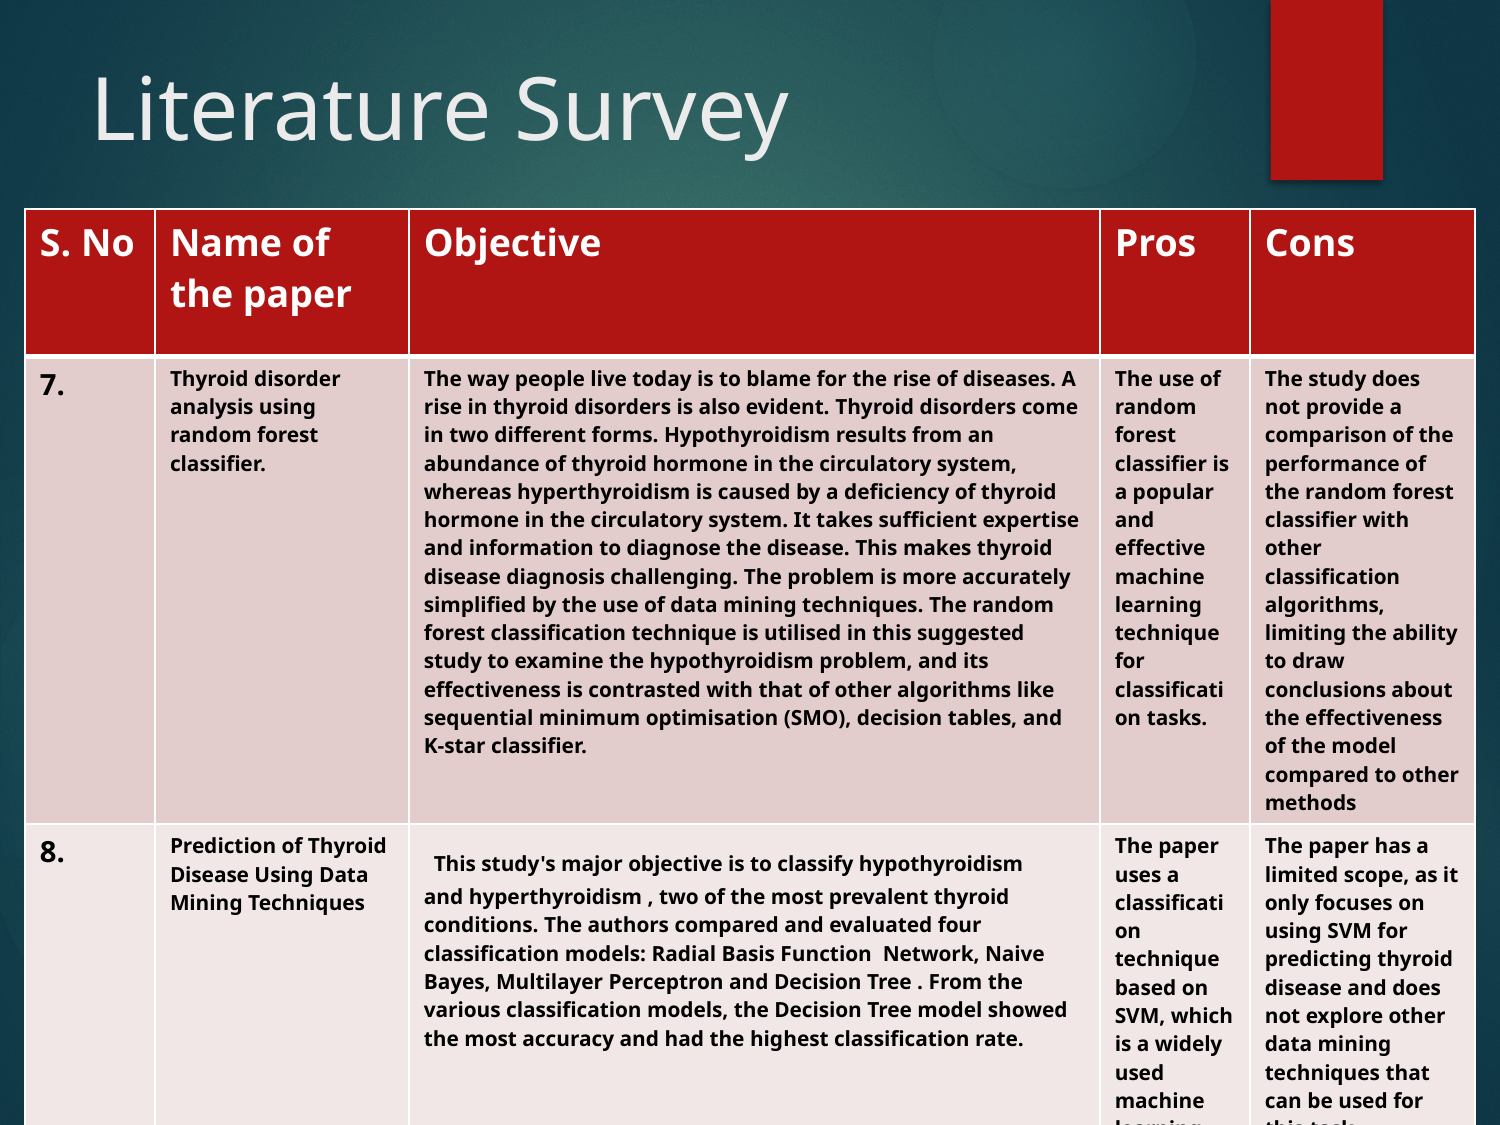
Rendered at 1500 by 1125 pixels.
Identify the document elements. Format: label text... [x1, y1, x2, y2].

table_cell 8. [26, 825, 154, 1125]
table_header S. No [26, 210, 154, 354]
table_cell The paper has a limited scope, as it only focuses on using SVM for predicting thyroid disease and does not explore other data mining techniques that can be used for this task. [1251, 825, 1474, 1125]
table_cell This study's major objective is to classify hypothyroidism and hyperthyroidism , two of the most prevalent thyroid conditions. The authors compared and evaluated four classification models: Radial Basis Function Network, Naive Bayes, Multilayer Perceptron and Decision Tree . From the various classification models, the Decision Tree model showed the most accuracy and had the highest classification rate. [410, 825, 1099, 1125]
table_cell The paper uses a classification technique based on SVM, which is a widely used machine learning algorithm. [1101, 825, 1249, 1125]
table_header Objective [410, 210, 1099, 354]
table_header Cons [1251, 210, 1474, 354]
table_header Pros [1101, 210, 1249, 354]
table_cell The use of random forest classifier is a popular and effective machine learning technique for classification tasks. [1101, 359, 1249, 823]
table_cell The study does not provide a comparison of the performance of the random forest classifier with other classification algorithms, limiting the ability to draw conclusions about the effectiveness of the model compared to other methods [1251, 359, 1474, 823]
table_cell Thyroid disorder analysis using random forest classifier. [156, 359, 408, 823]
table_header Name of the paper [156, 210, 408, 354]
table_cell The way people live today is to blame for the rise of diseases. A rise in thyroid disorders is also evident. Thyroid disorders come in two different forms. Hypothyroidism results from an abundance of thyroid hormone in the circulatory system, whereas hyperthyroidism is caused by a deficiency of thyroid hormone in the circulatory system. It takes sufficient expertise and information to diagnose the disease. This makes thyroid disease diagnosis challenging. The problem is more accurately simplified by the use of data mining techniques. The random forest classification technique is utilised in this suggested study to examine the hypothyroidism problem, and its effectiveness is contrasted with that of other algorithms like sequential minimum optimisation (SMO), decision tables, and K-star classifier. [410, 359, 1099, 823]
table_cell Prediction of Thyroid Disease Using Data Mining Techniques [156, 825, 408, 1125]
title Literature Survey [75, 45, 1425, 175]
table_cell 7. [26, 359, 154, 823]
